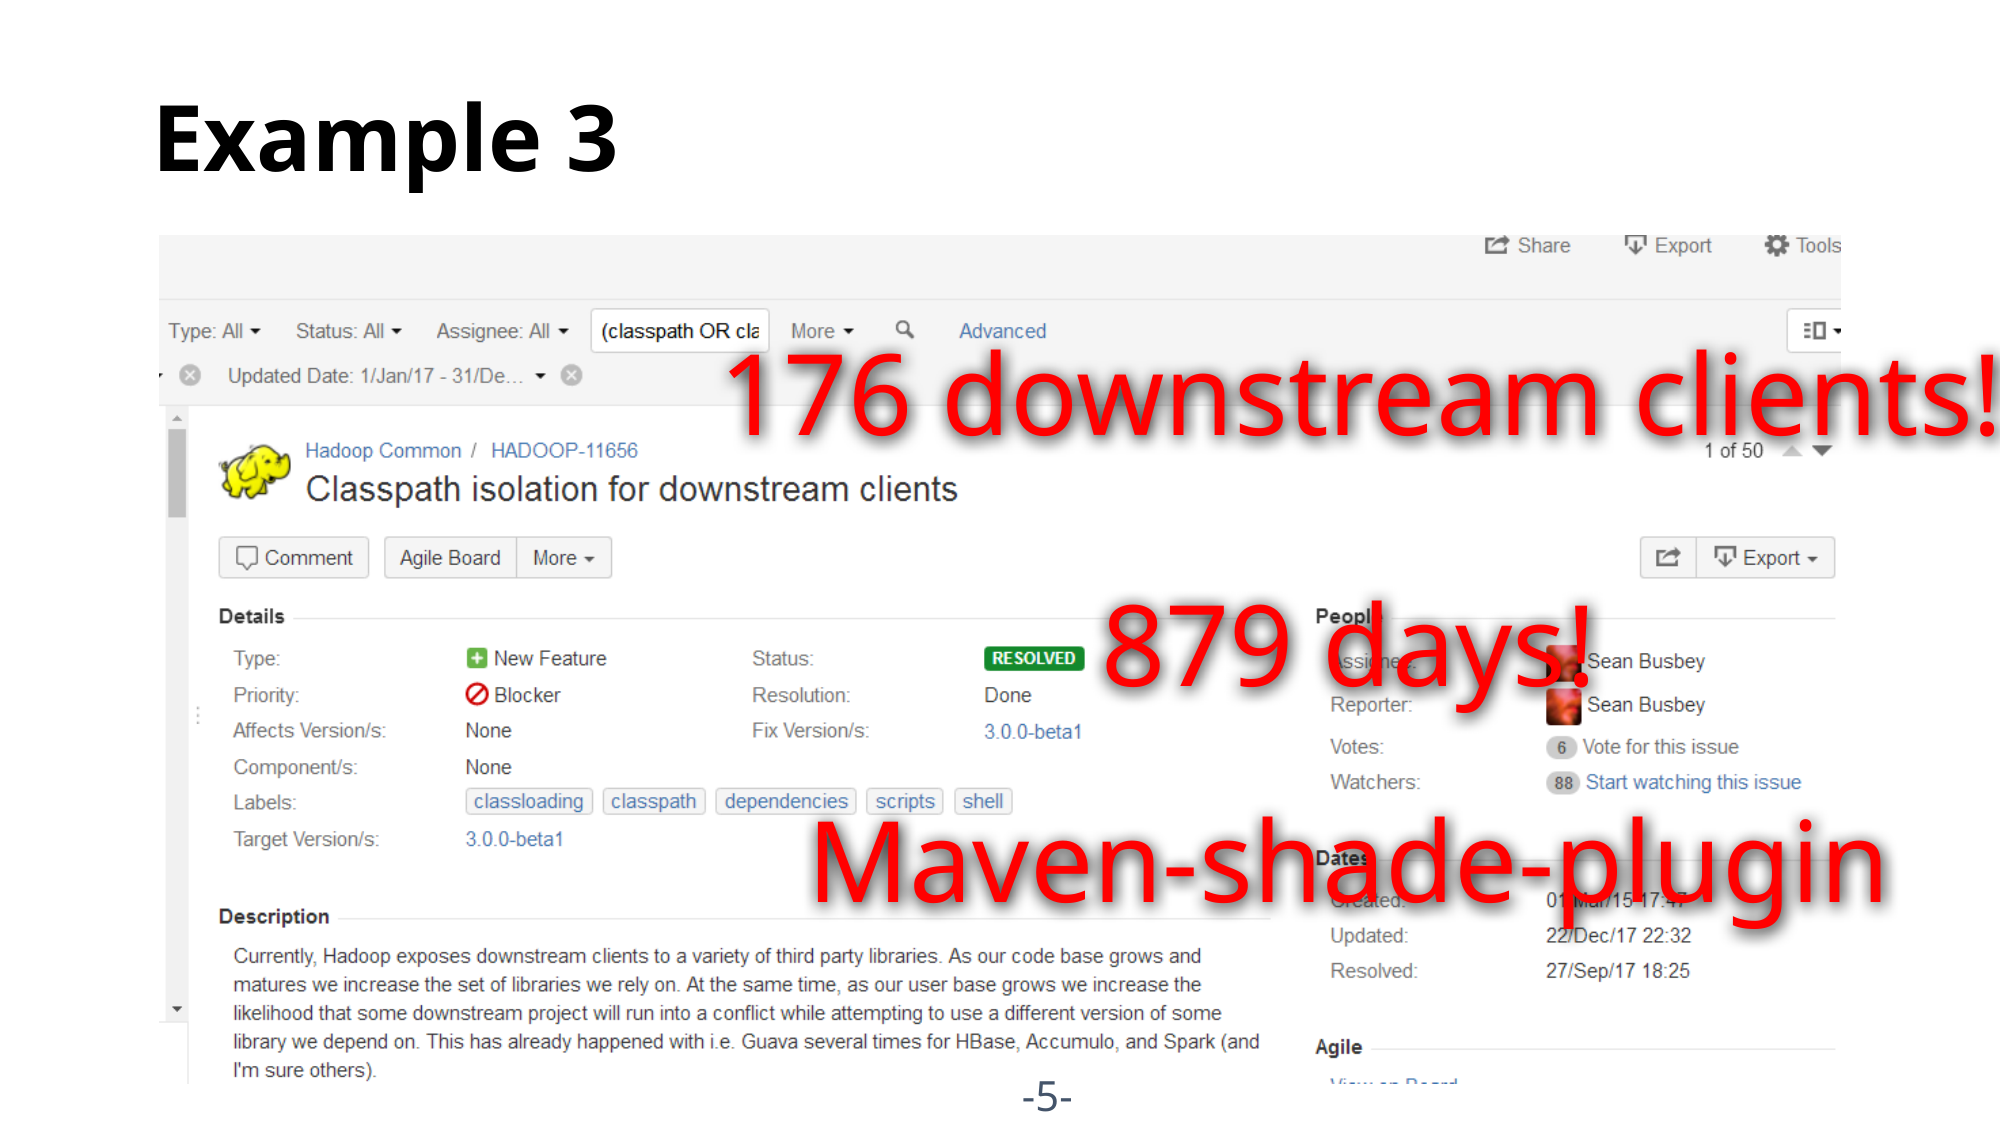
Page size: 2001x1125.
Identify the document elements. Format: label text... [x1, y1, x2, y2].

slide_number -5- [822, 1084, 1273, 1125]
text_box Maven-shade-plugin [1841, 782, 1906, 933]
picture [159, 235, 1841, 1084]
title Example 3 [137, 33, 1863, 251]
text_box 176 downstream clients! [1841, 315, 2000, 466]
